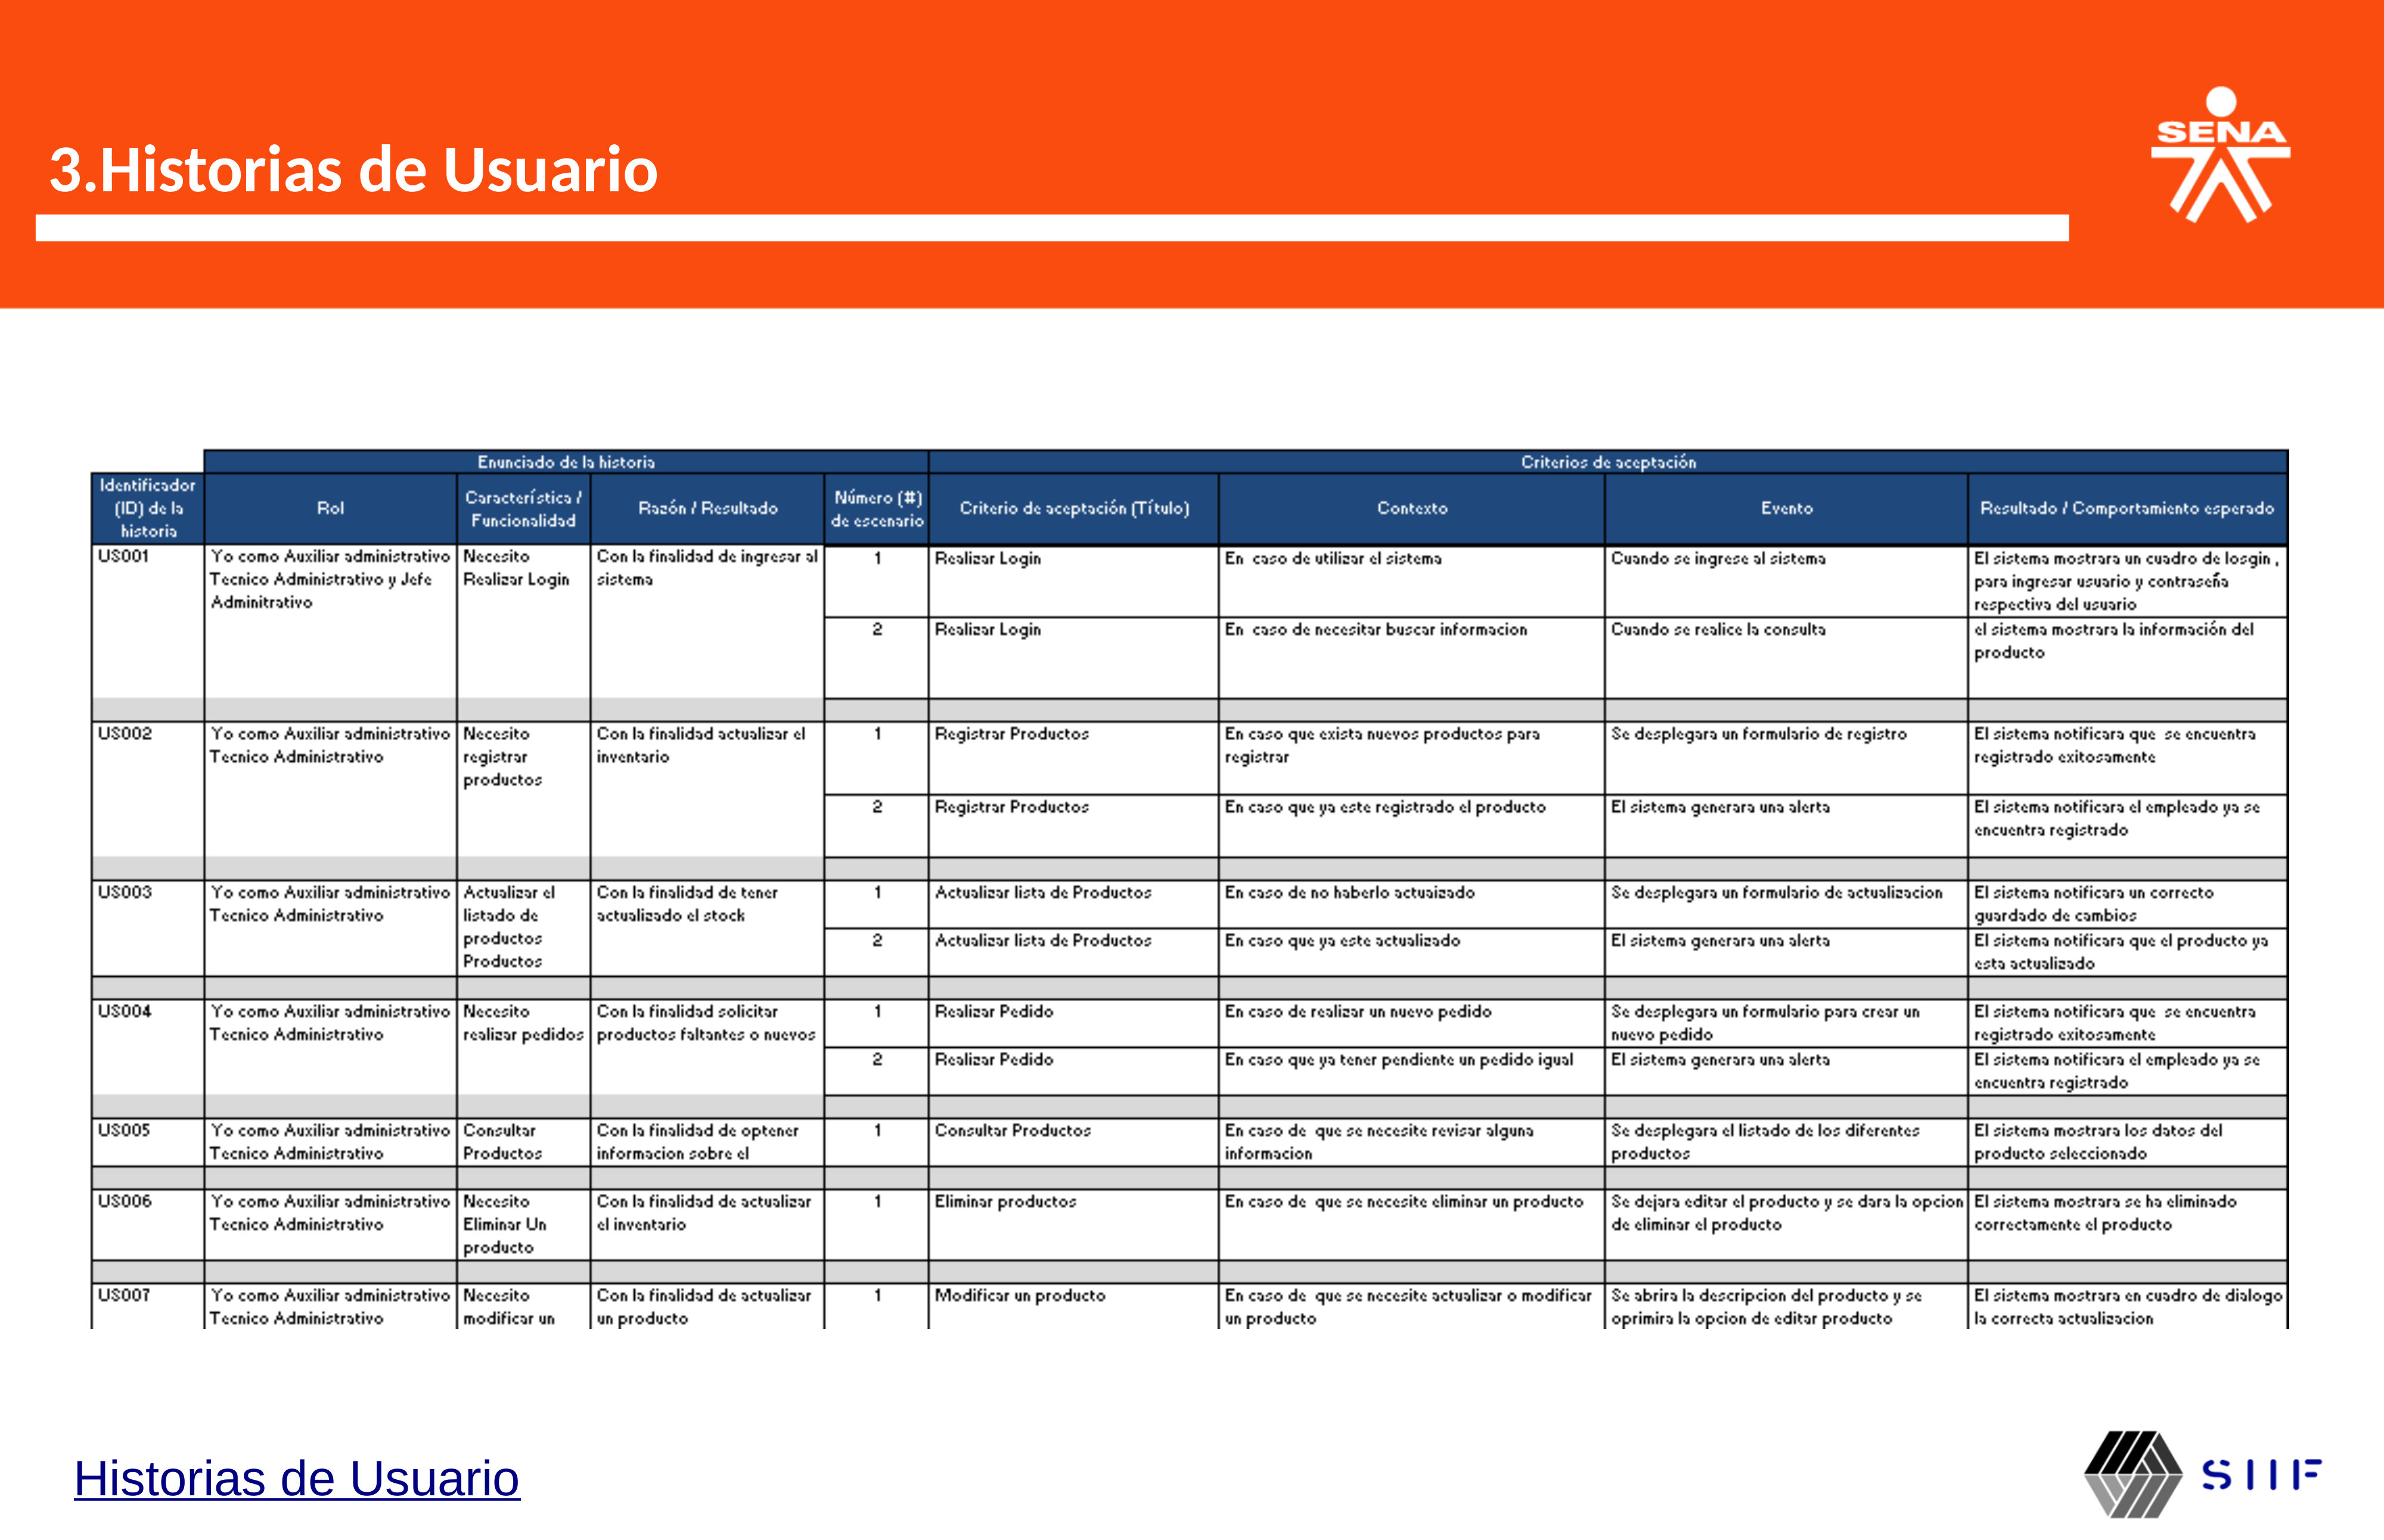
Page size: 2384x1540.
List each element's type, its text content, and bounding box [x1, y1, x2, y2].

picture [0, 0, 2384, 1540]
text_box [35, 214, 2069, 241]
text_box Historias de Usuario [65, 1441, 530, 1510]
text_box 3.Historias de Usuario [0, 32, 885, 212]
